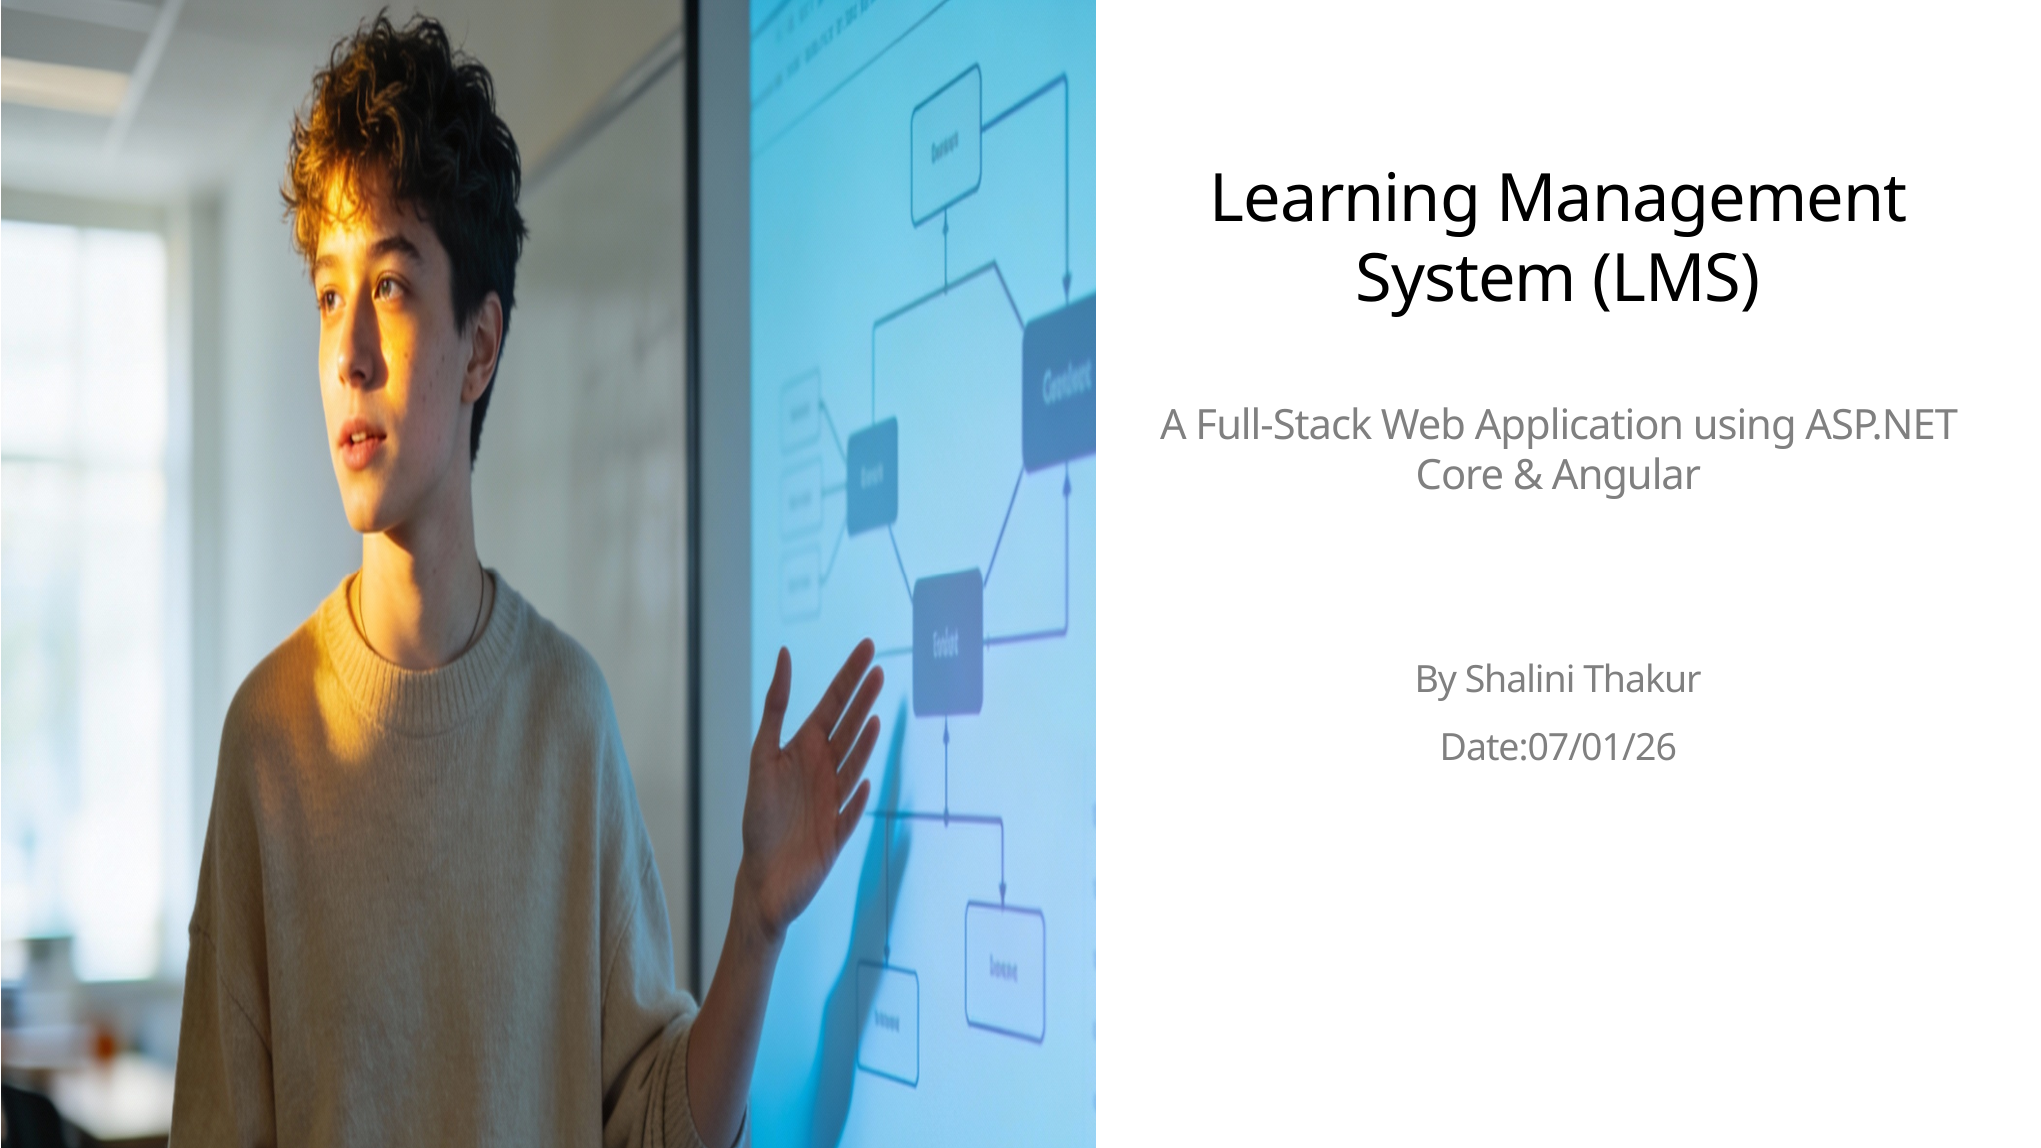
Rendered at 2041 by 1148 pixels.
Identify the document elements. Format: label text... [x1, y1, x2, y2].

picture [1, 0, 1096, 1148]
title Learning Management System (LMS) [1103, 157, 2013, 342]
list A Full-Stack Web Application using ASP.NET Core & Angular [1117, 382, 2024, 515]
list By Shalini Thakur Date:07/01/26 [1117, 618, 2024, 845]
